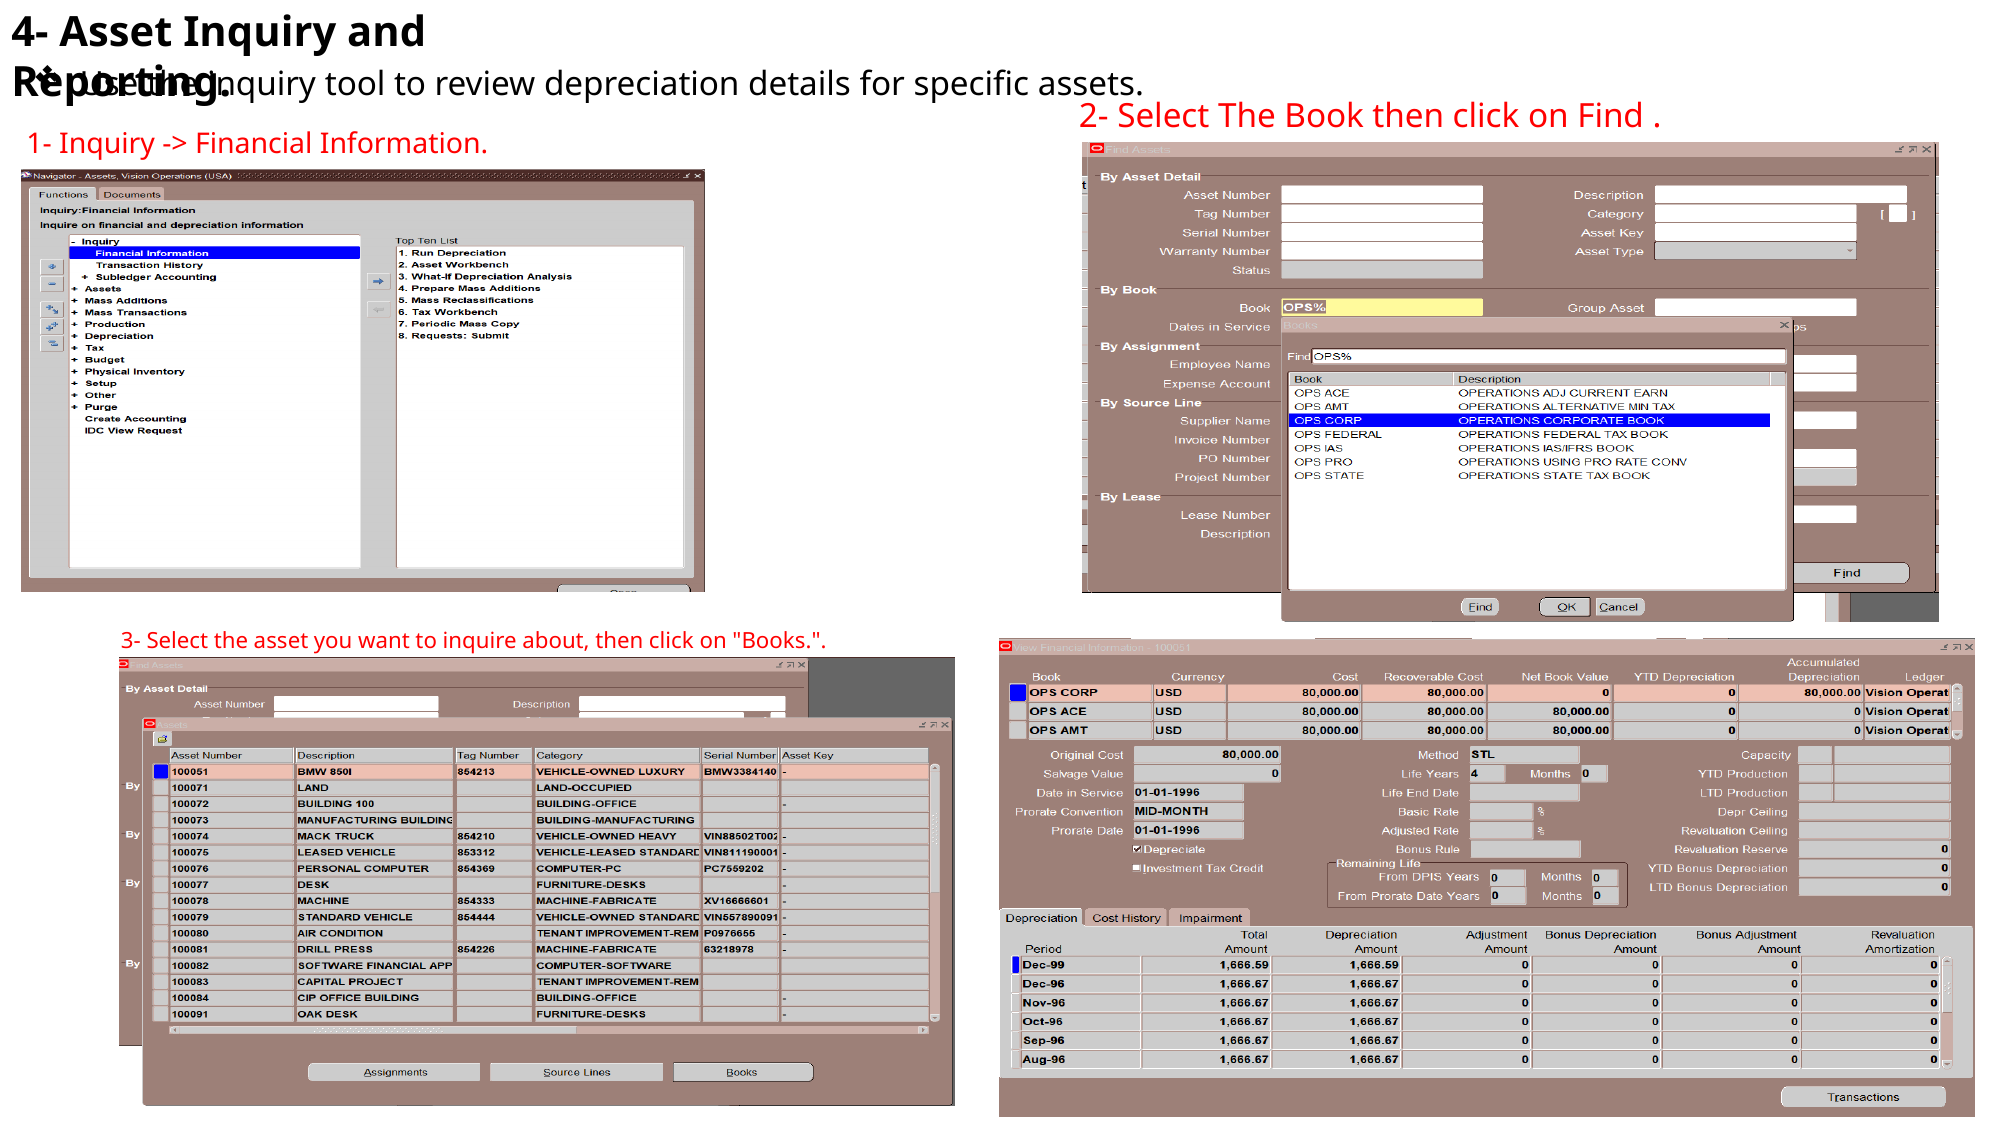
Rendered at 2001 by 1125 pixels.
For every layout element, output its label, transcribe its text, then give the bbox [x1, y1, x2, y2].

text_box 3- Select the asset you want to inquire about, then click on "Books.". [105, 614, 867, 683]
text_box Use the inquiry tool to review depreciation details for specific assets. [30, 33, 1400, 142]
picture [1082, 142, 1939, 622]
text_box 1- Inquiry -> Financial Information. [11, 113, 509, 183]
text_box 4- Asset Inquiry and Reporting. [9, 0, 644, 145]
picture [21, 169, 705, 592]
text_box 2- Select The Book then click on Find . [1064, 84, 1825, 154]
picture [999, 638, 1975, 1117]
picture [119, 657, 955, 1106]
